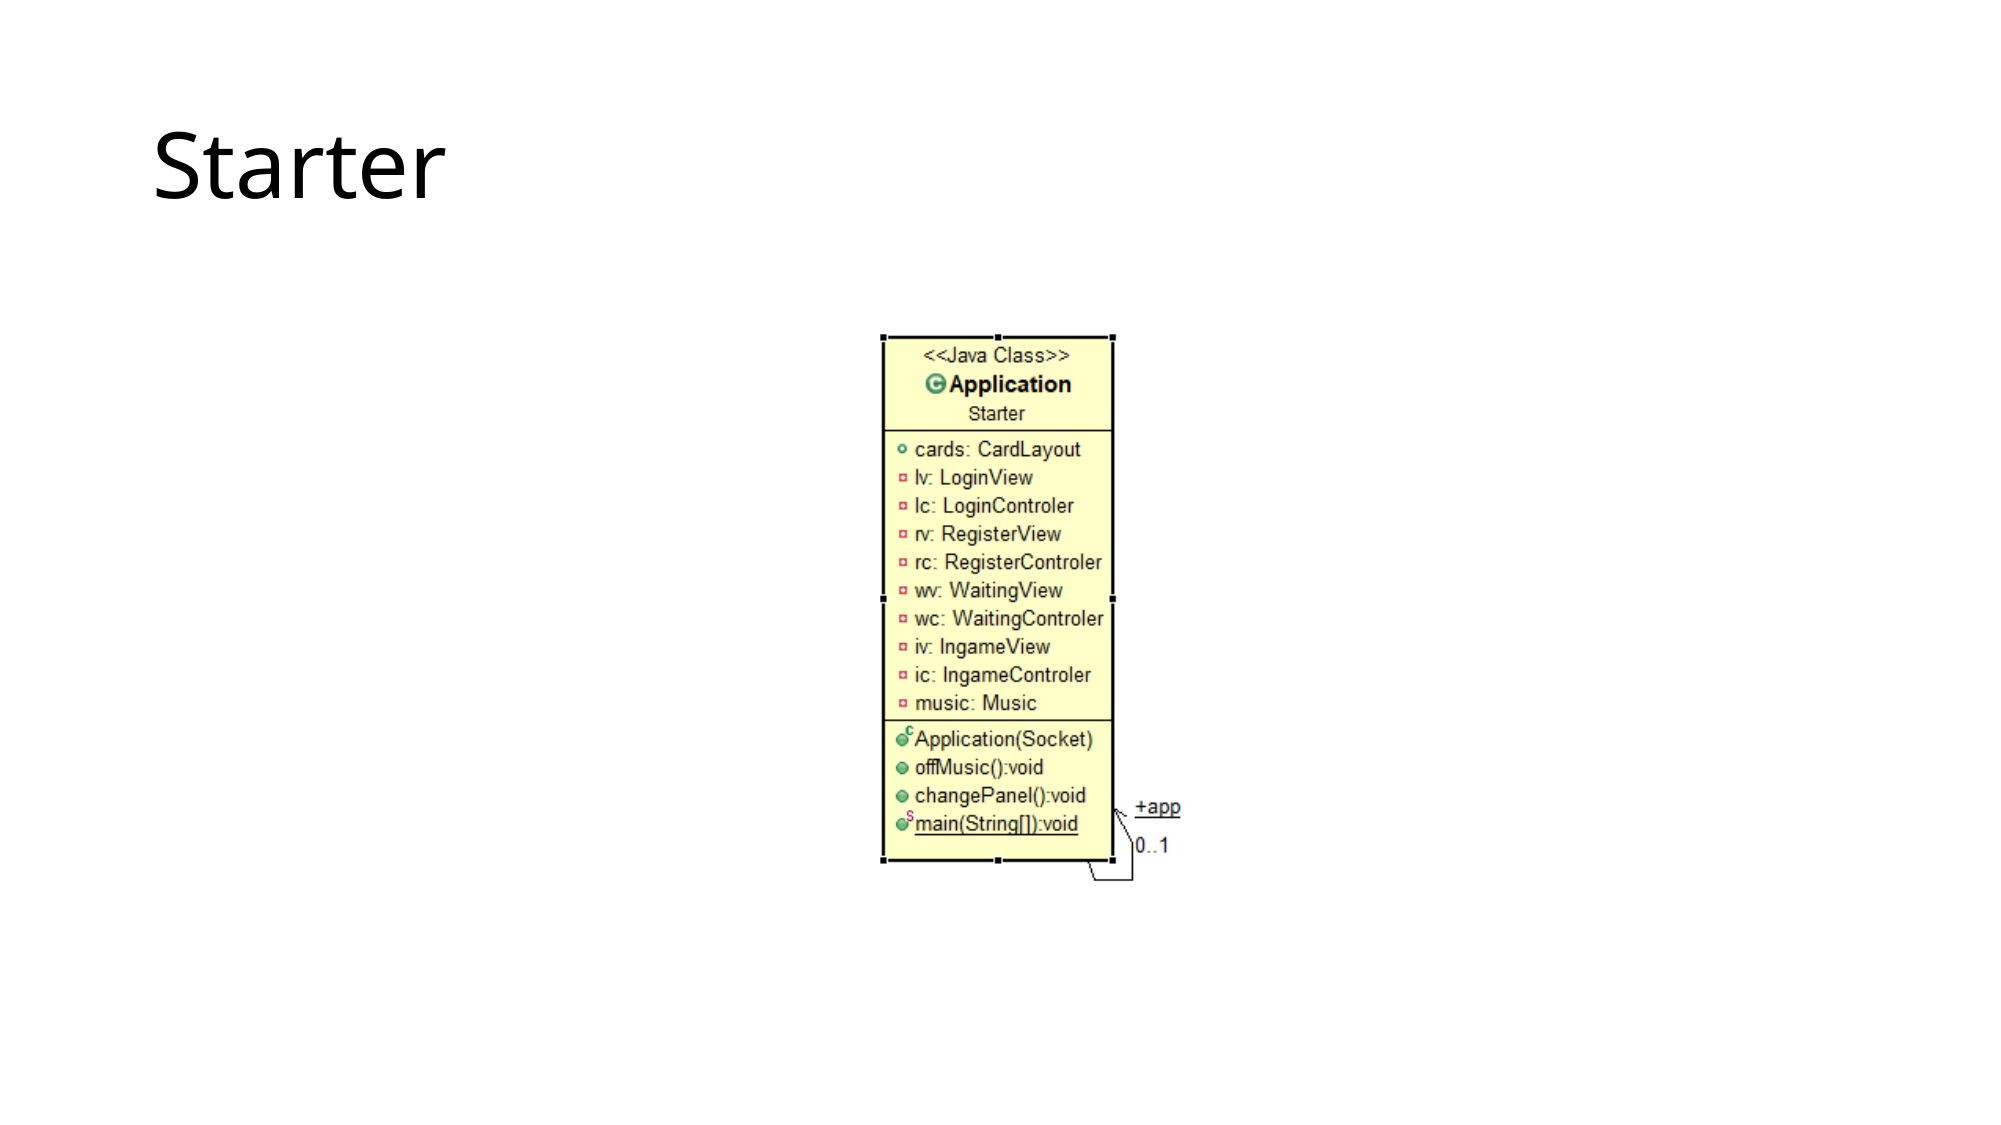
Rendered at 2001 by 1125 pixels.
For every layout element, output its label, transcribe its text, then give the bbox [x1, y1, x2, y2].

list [868, 322, 1190, 903]
title Starter [137, 59, 1863, 278]
